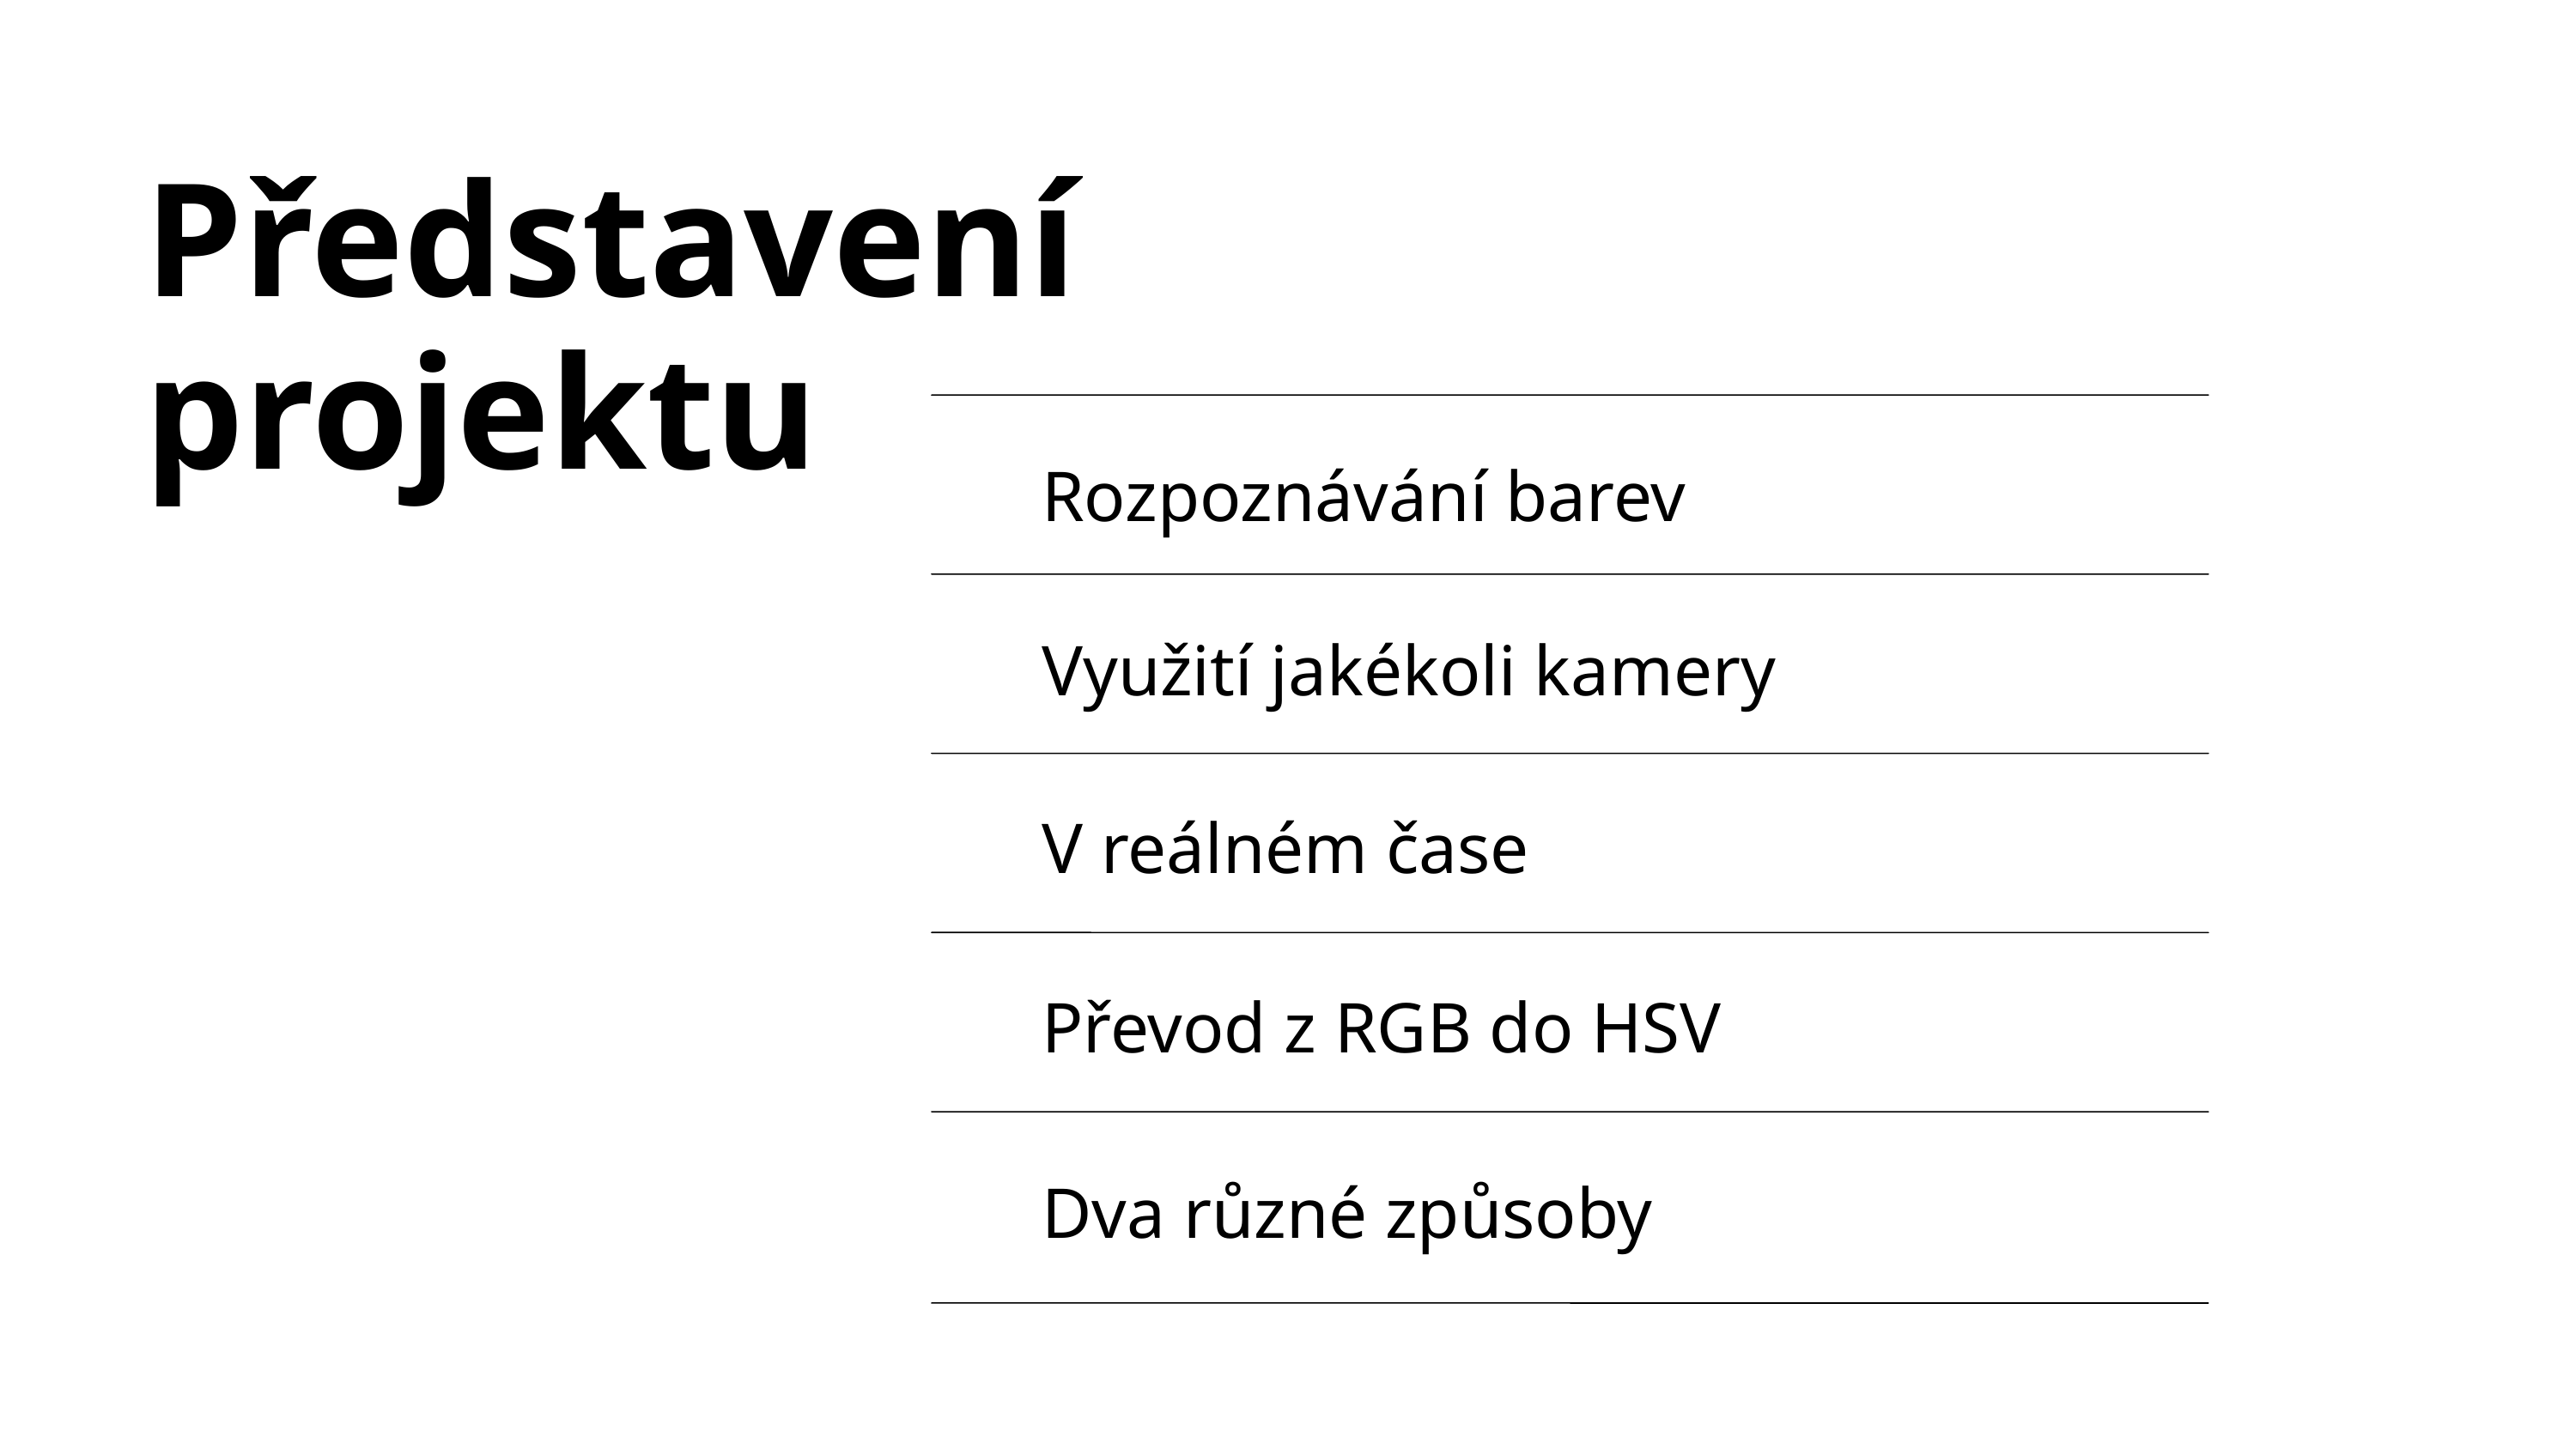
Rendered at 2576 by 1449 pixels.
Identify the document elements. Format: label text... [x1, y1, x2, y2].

text_box Převod z RGB do HSV [1042, 977, 2208, 1067]
text_box V reálném čase [1042, 797, 2208, 888]
text_box Představení projektu [144, 155, 1643, 501]
text_box Dva různé způsoby [1042, 1162, 2208, 1252]
text_box Využití jakékoli kamery [1042, 620, 2208, 710]
text_box Rozpoznávání barev [1042, 446, 2208, 536]
